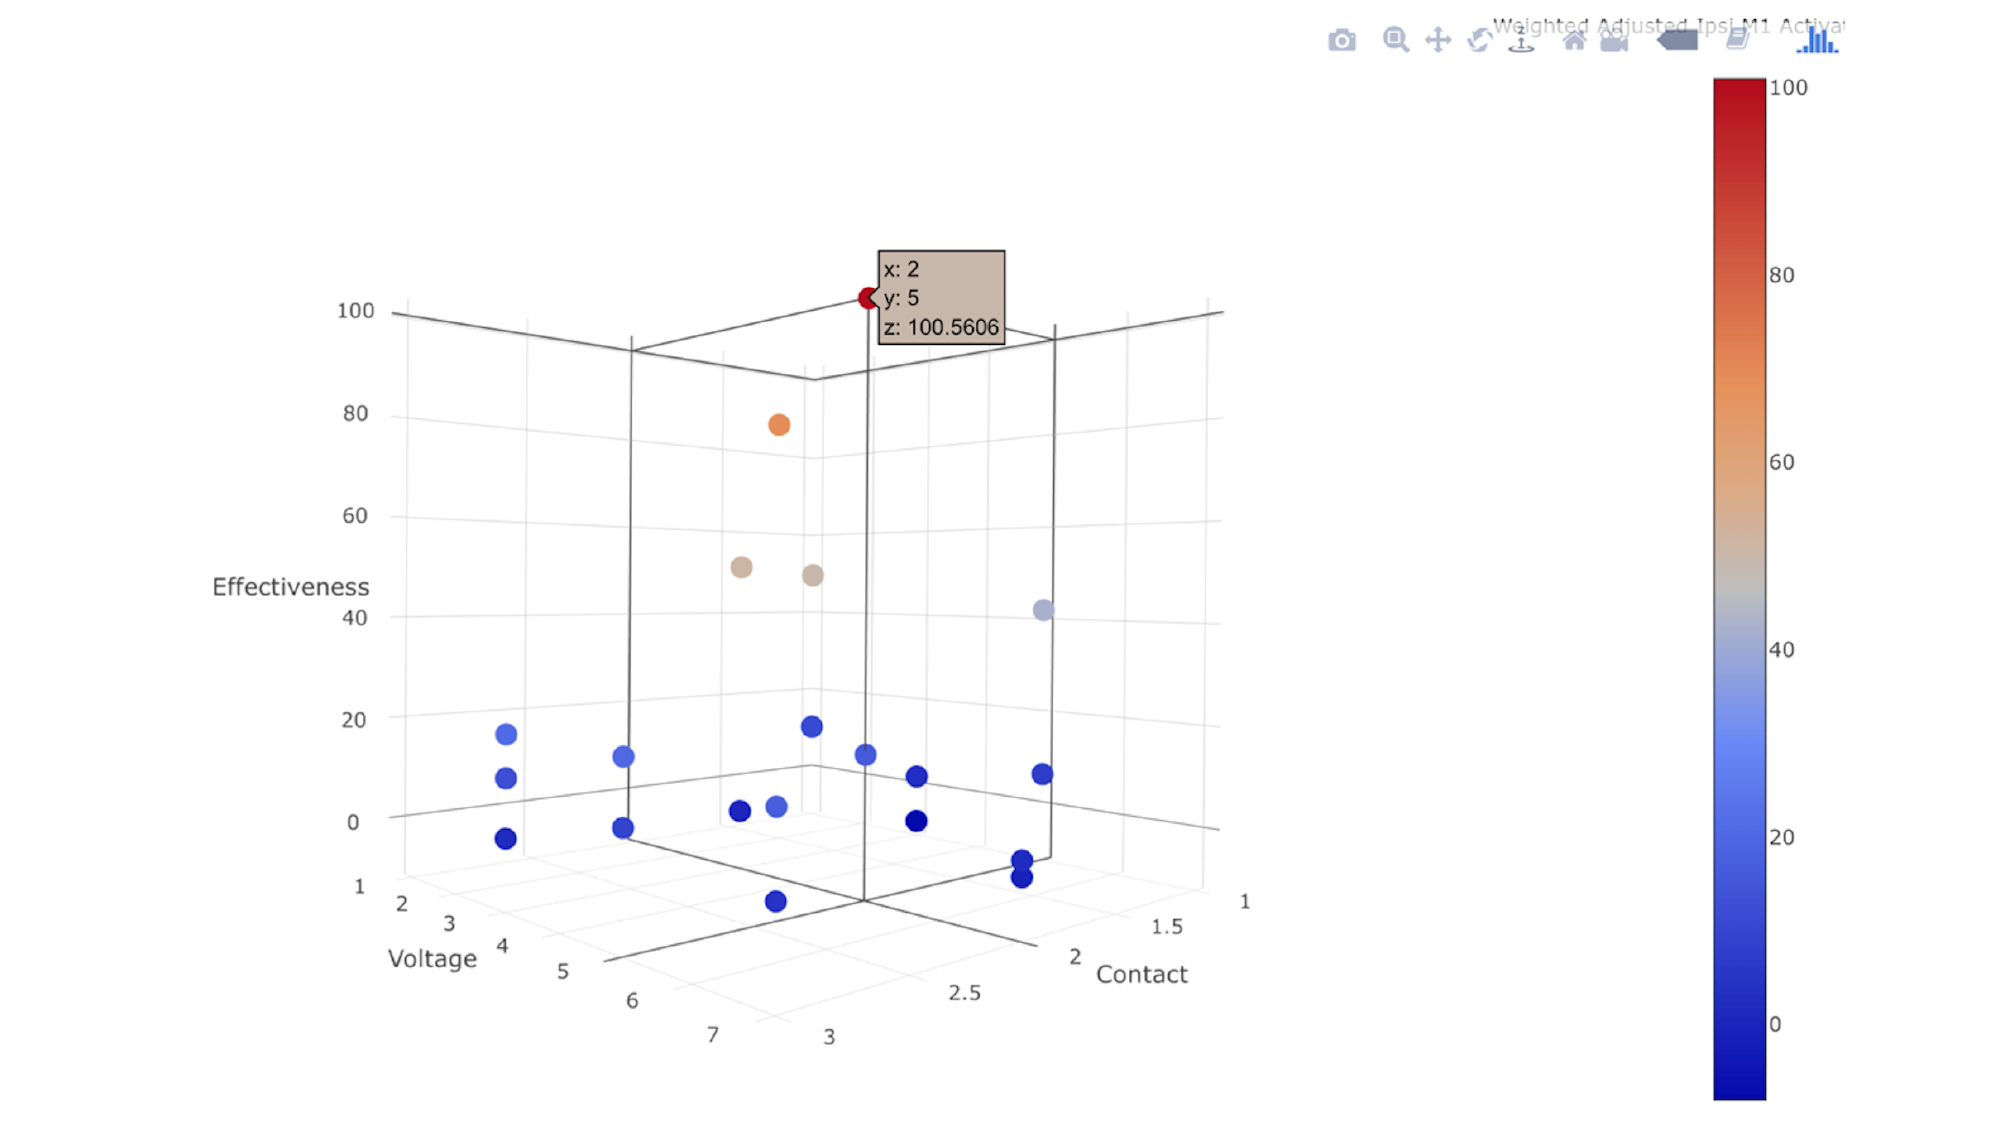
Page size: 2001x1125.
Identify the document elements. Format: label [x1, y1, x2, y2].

picture [142, 0, 1857, 1125]
